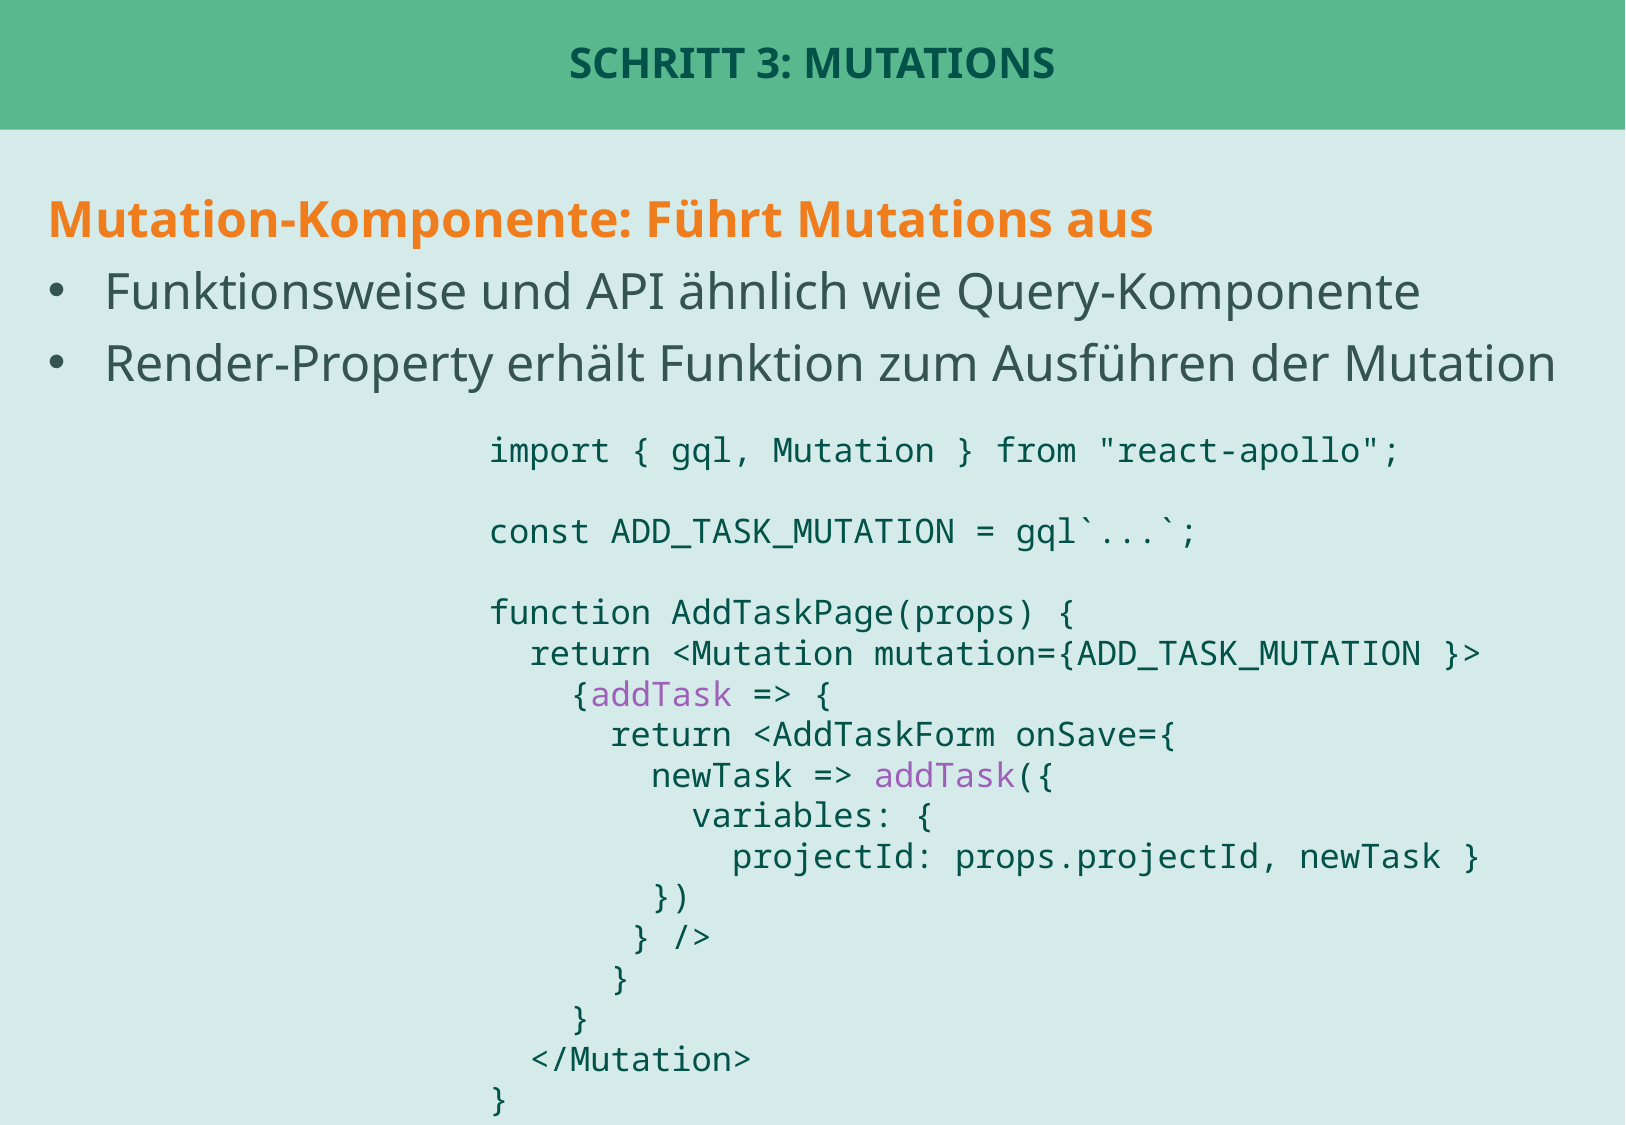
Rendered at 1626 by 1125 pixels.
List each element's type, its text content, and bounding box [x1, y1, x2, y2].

title Schritt 3: Mutations [0, 0, 1625, 130]
text_box import { gql, Mutation } from "react-apollo"; const ADD_TASK_MUTATION = gql`...`; function AddTaskPage(props) { return <Mutation mutation={ADD_TASK_MUTATION }> {addTask => { return <AddTaskForm onSave={ newTask => addTask({ variables: { projectId: props.projectId, newTask } }) } /> } } </Mutation> } [489, 428, 1592, 1119]
text_box Mutation-Komponente: Führt Mutations aus Funktionsweise und API ähnlich wie Query-Komponente Render-Property erhält Funktion zum Ausführen der Mutation [33, 168, 1592, 399]
